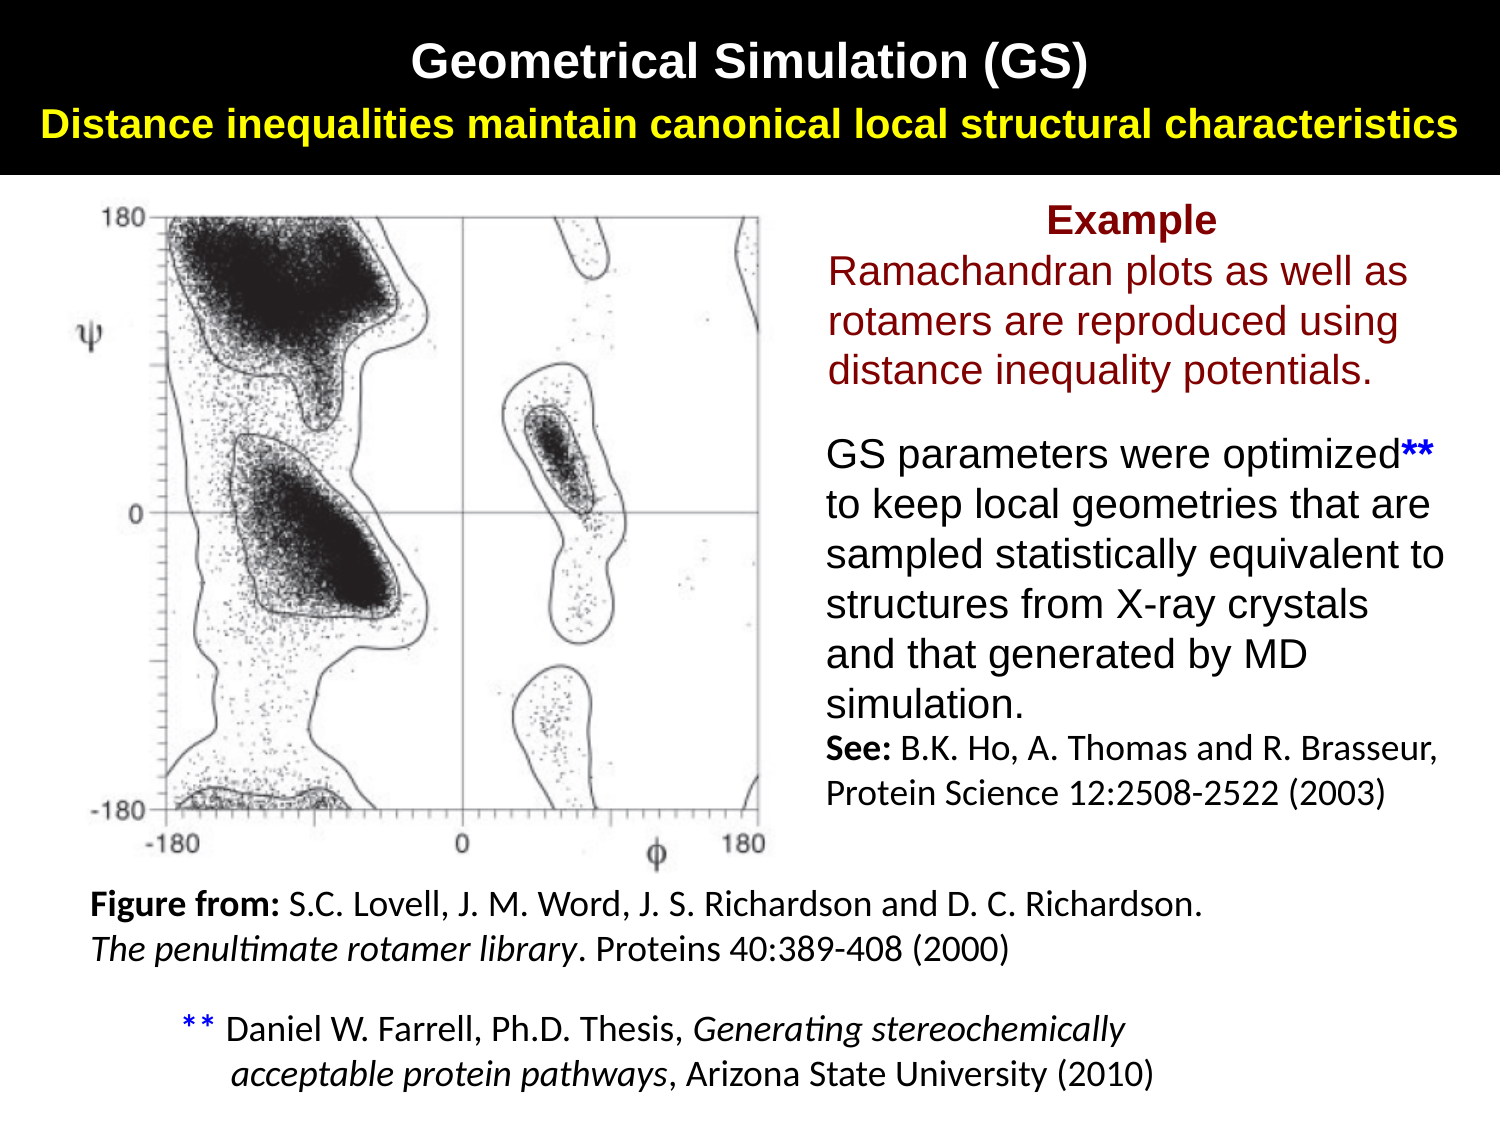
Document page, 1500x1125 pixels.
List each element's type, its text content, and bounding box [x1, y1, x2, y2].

text_box See: B.K. Ho, A. Thomas and R. Brasseur, Protein Science 12:2508-2522 (2003) [811, 715, 1463, 821]
text_box Figure from: S.C. Lovell, J. M. Word, J. S. Richardson and D. C. Richardson. The penultimate rotamer library. Proteins 40:389-408 (2000) [75, 871, 1234, 976]
text_box ** Daniel W. Farrell, Ph.D. Thesis, Generating stereochemically acceptable protein pathways, Arizona State University (2010) [165, 996, 1190, 1101]
text_box Geometrical Simulation (GS) Distance inequalities maintain canonical local structural characteristics [0, 0, 1500, 175]
picture [65, 181, 789, 889]
text_box Example Ramachandran plots as well as rotamers are reproduced using distance inequality potentials. [813, 185, 1441, 401]
text_box GS parameters were optimized** to keep local geometries that are sampled statistically equivalent to structures from X-ray crystals and that generated by MD simulation. [811, 419, 1465, 735]
